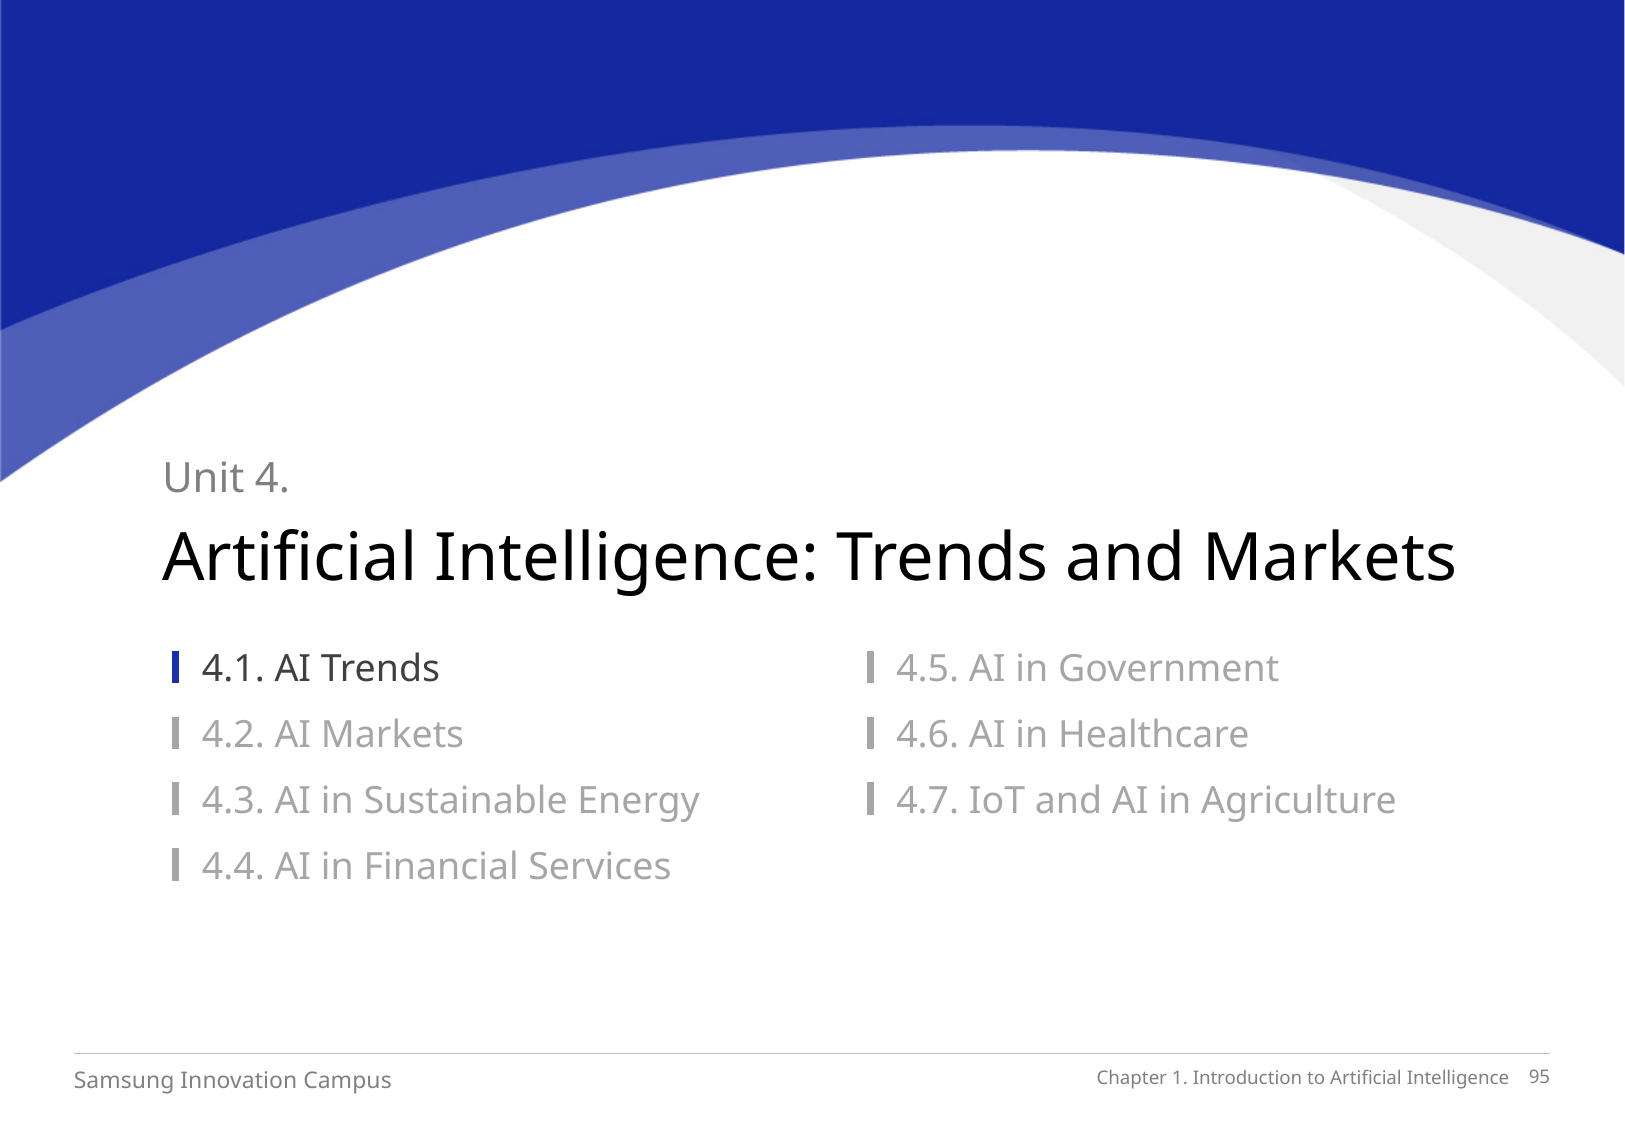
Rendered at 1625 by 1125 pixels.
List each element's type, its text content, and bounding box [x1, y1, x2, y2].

text_box 4.1. AI Trends 4.2. AI Markets 4.3. AI in Sustainable Energy 4.4. AI in Financial Services 4.5. AI in Government 4.6. AI in Healthcare 4.7. IoT and AI in Agriculture [172, 643, 1533, 918]
text_box Artificial Intelligence: Trends and Markets [161, 513, 1625, 595]
text_box Unit 4. [161, 450, 1062, 502]
picture [0, 0, 1625, 1125]
